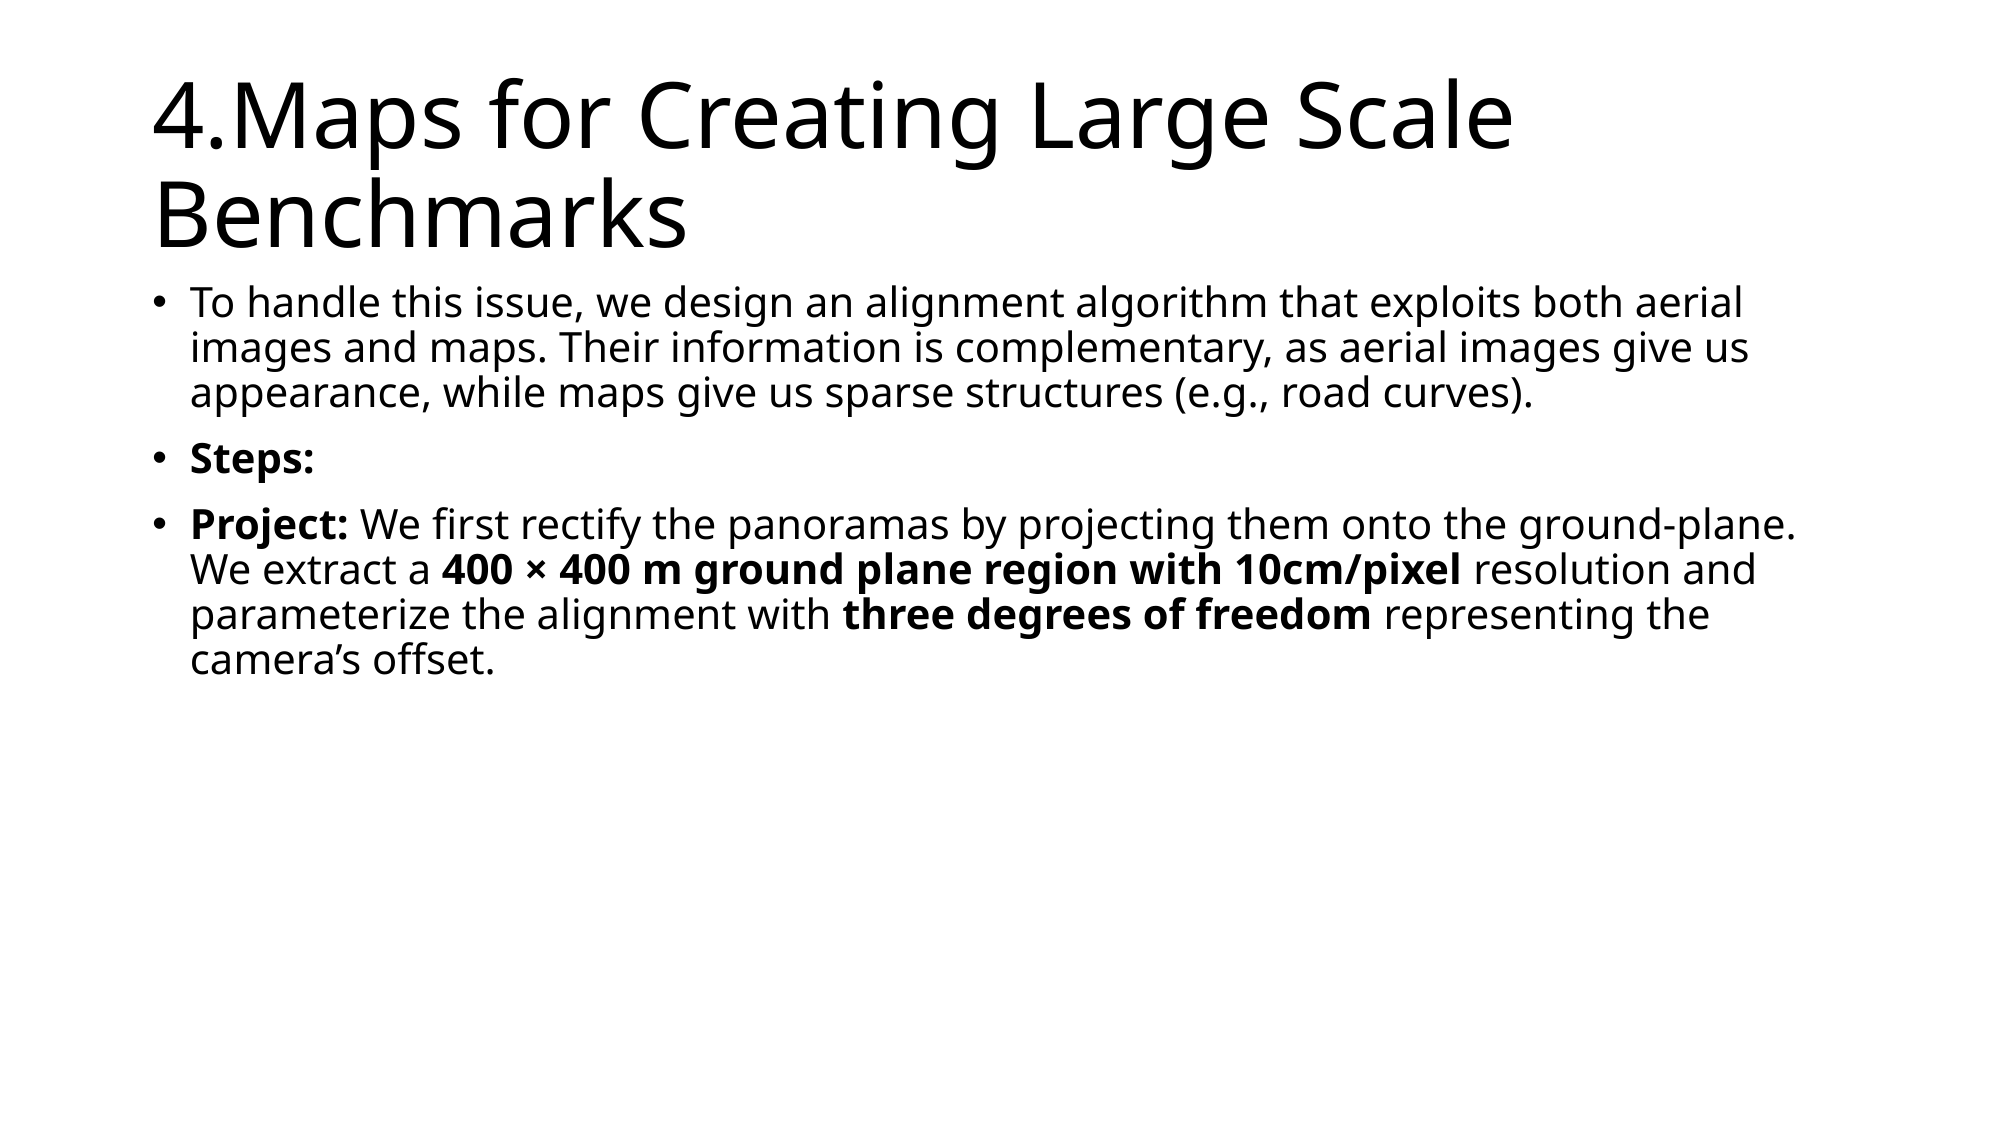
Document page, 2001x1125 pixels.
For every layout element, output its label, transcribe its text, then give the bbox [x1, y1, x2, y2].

list To handle this issue, we design an alignment algorithm that exploits both aerial images and maps. Their information is complementary, as aerial images give us appearance, while maps give us sparse structures (e.g., road curves). Steps: Project: We ﬁrst rectify the panoramas by projecting them onto the ground-plane. We extract a 400 × 400 m ground plane region with 10cm/pixel resolution and parameterize the alignment with three degrees of freedom representing the camera’s offset. [137, 273, 1863, 1097]
title 4.Maps for Creating Large Scale Benchmarks [137, 59, 1916, 278]
